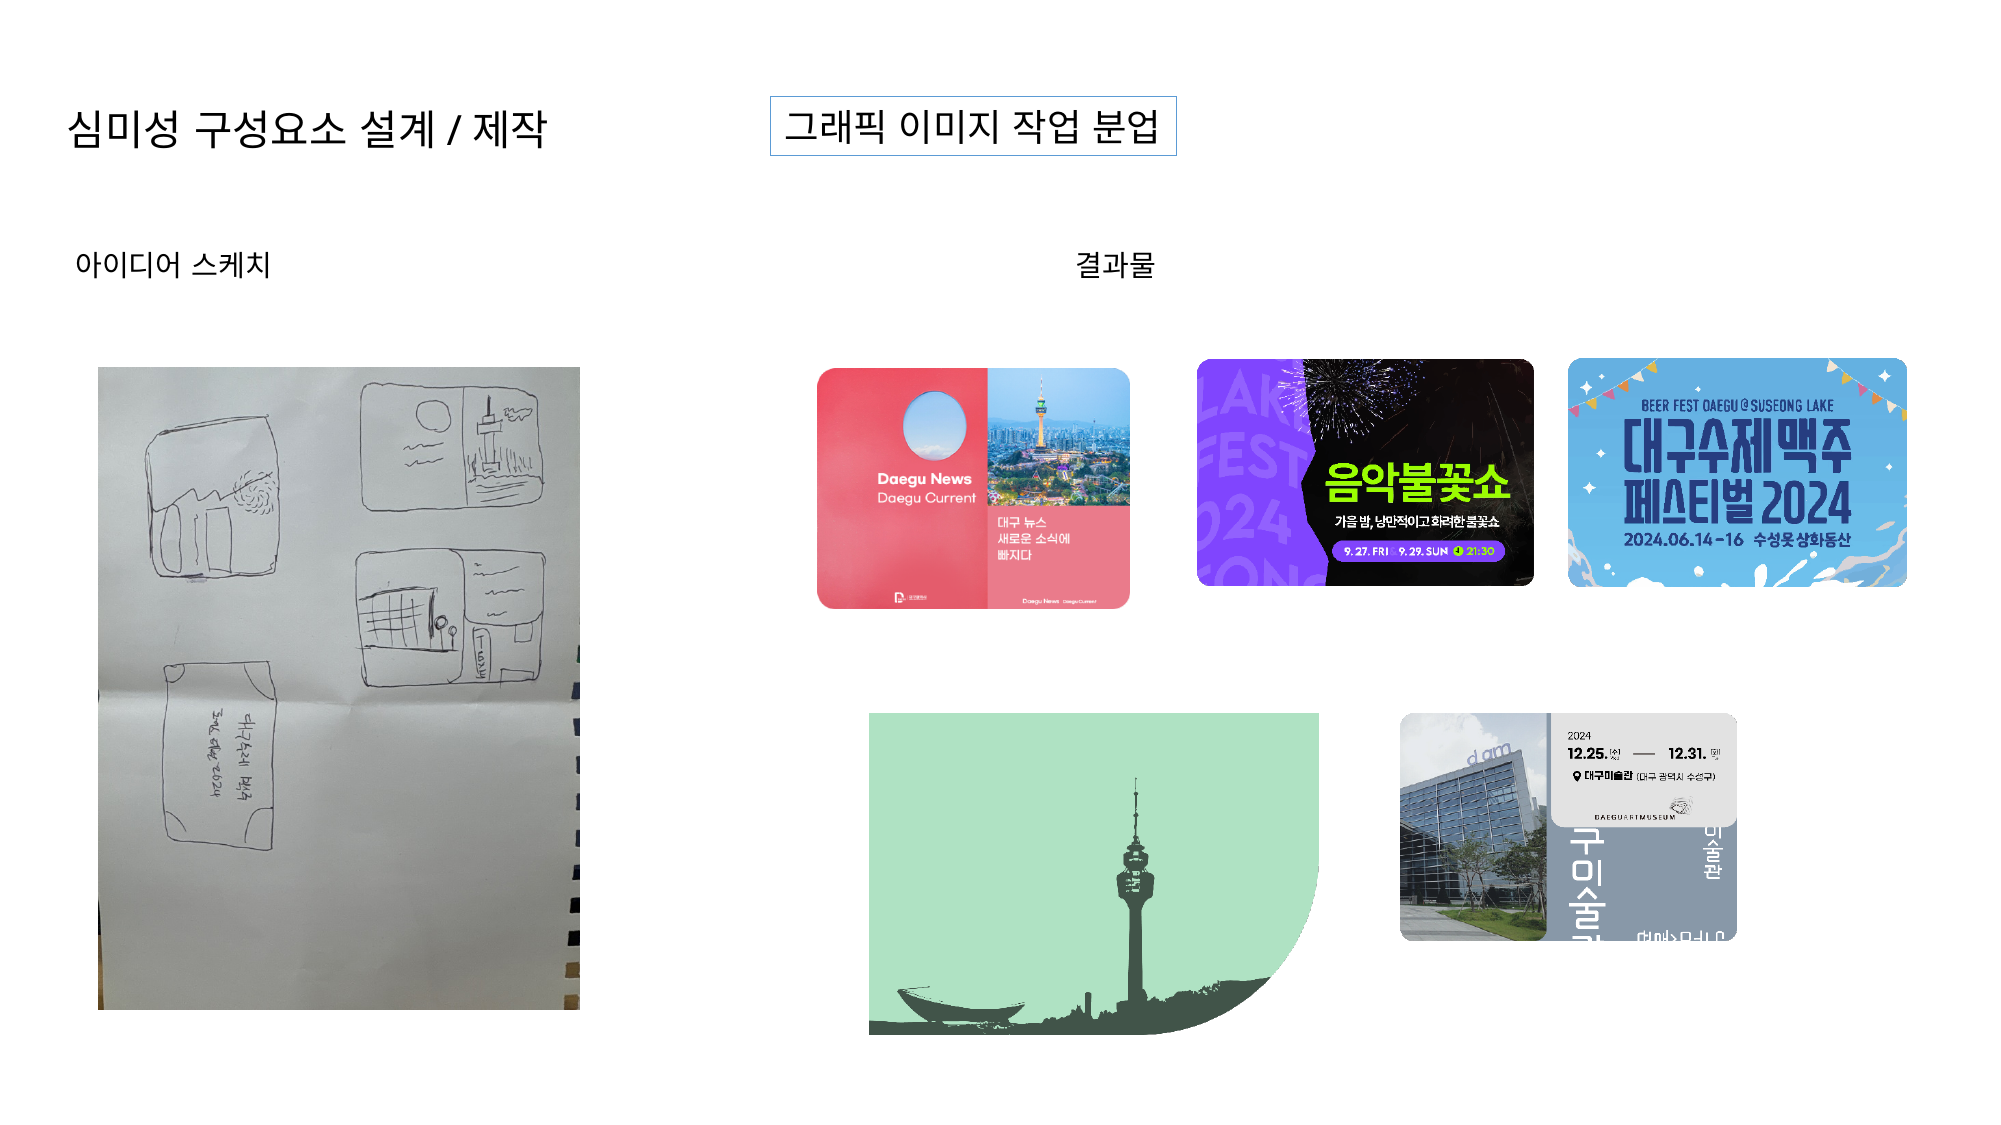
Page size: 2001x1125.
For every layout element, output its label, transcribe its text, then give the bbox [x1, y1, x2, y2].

text_box 아이디어 스케치 [60, 239, 287, 290]
picture [816, 368, 1130, 609]
text_box 그래픽 이미지 작업 분업 [770, 96, 1177, 156]
picture [1197, 359, 1534, 586]
picture [1400, 713, 1737, 941]
picture [98, 367, 580, 1010]
picture [1568, 358, 1907, 587]
text_box 심미성 구성요소 설계/제작 [52, 96, 564, 162]
picture [869, 713, 1319, 1035]
text_box 결과물 [1060, 239, 1172, 290]
